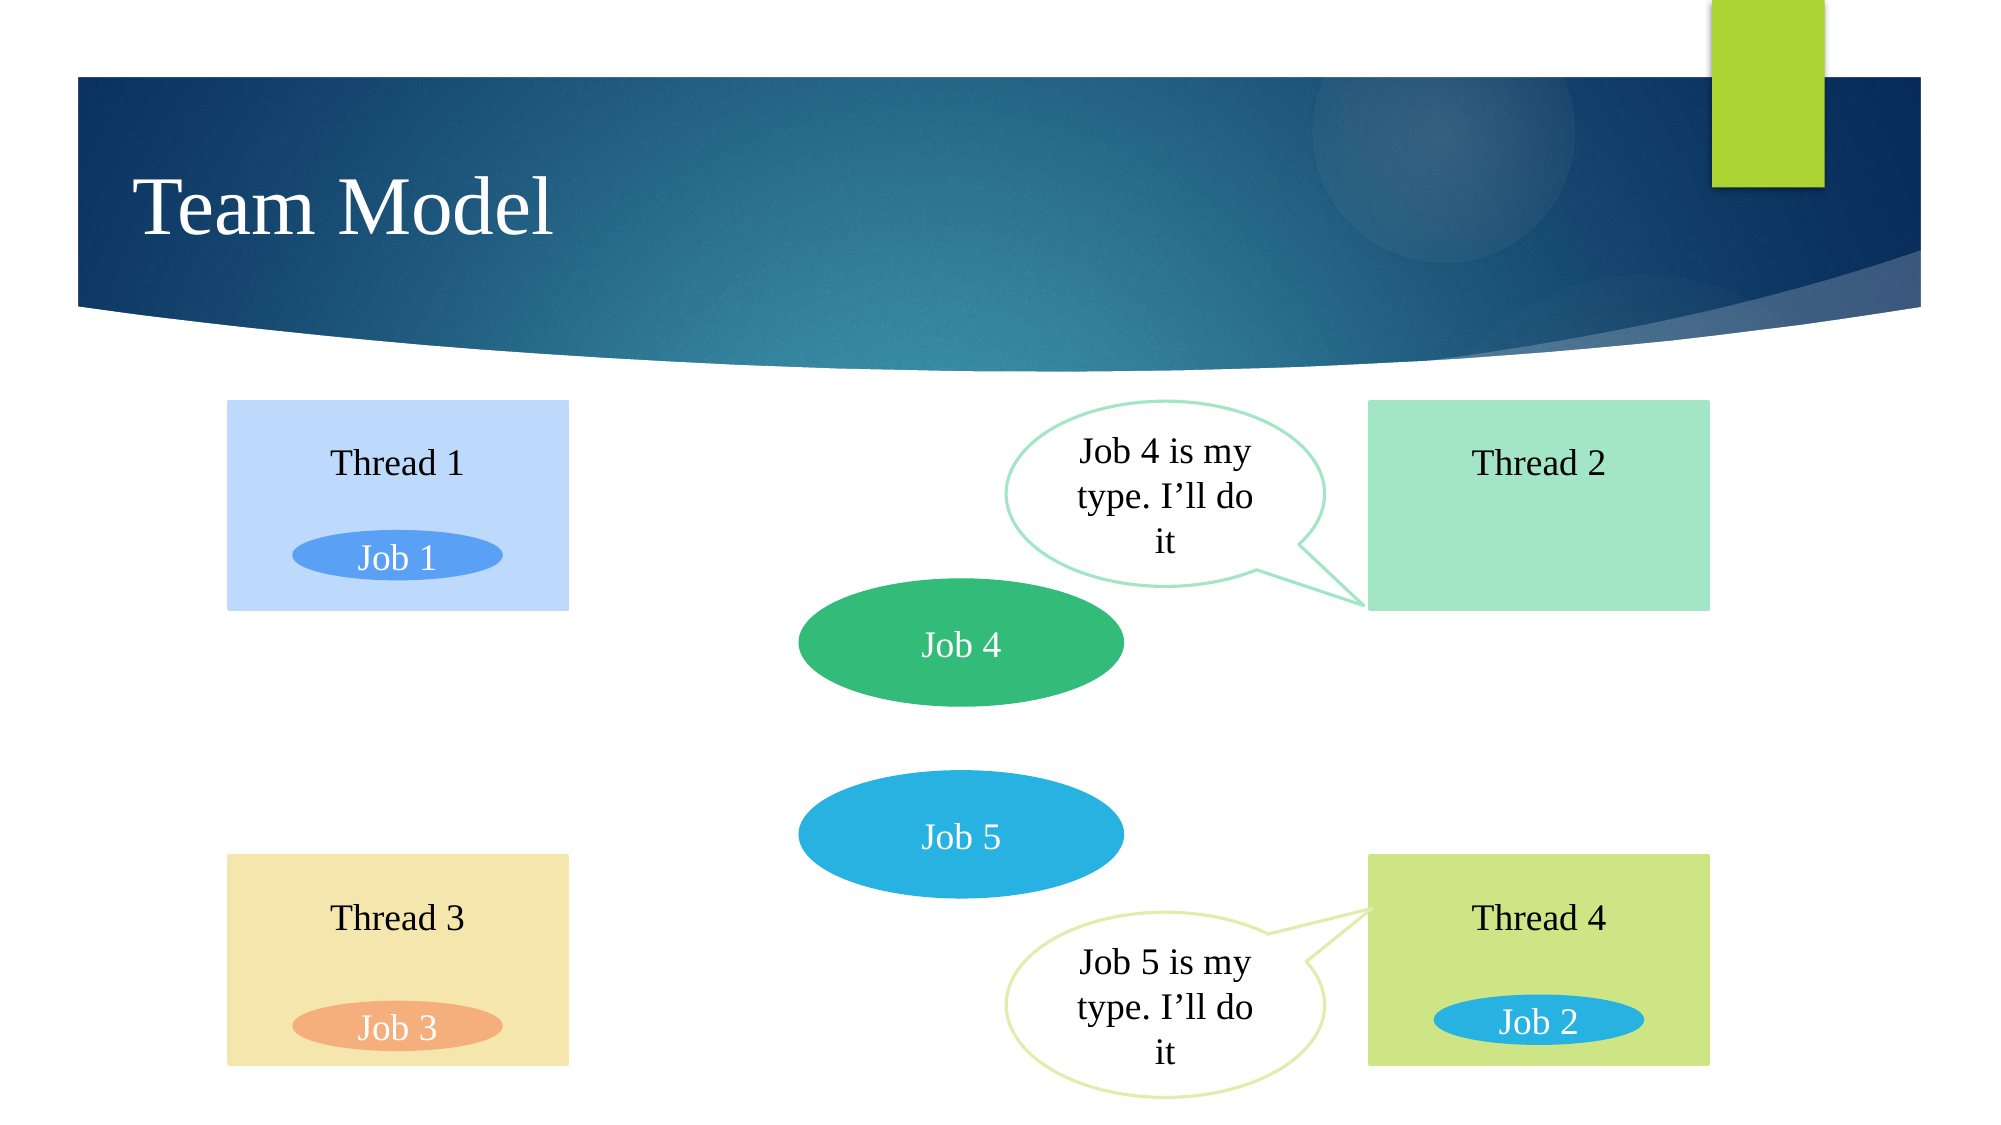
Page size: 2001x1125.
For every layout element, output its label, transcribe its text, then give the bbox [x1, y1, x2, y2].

text_box Team Model [117, 134, 1843, 281]
text_box Job 4 [798, 578, 1125, 707]
text_box Job 5 [798, 770, 1125, 899]
text_box Thread 3 [227, 854, 569, 1066]
text_box Job 4 is my type. I’ll do it [1004, 399, 1366, 608]
text_box Job 1 [292, 529, 503, 581]
text_box Thread 2 [1368, 400, 1710, 611]
text_box Job 2 [1433, 994, 1645, 1045]
text_box Thread 1 [227, 400, 569, 611]
text_box Thread 4 [1368, 854, 1710, 1066]
text_box Job 3 [292, 1000, 503, 1052]
text_box Job 5 is my type. I’ll do it [1004, 906, 1374, 1099]
